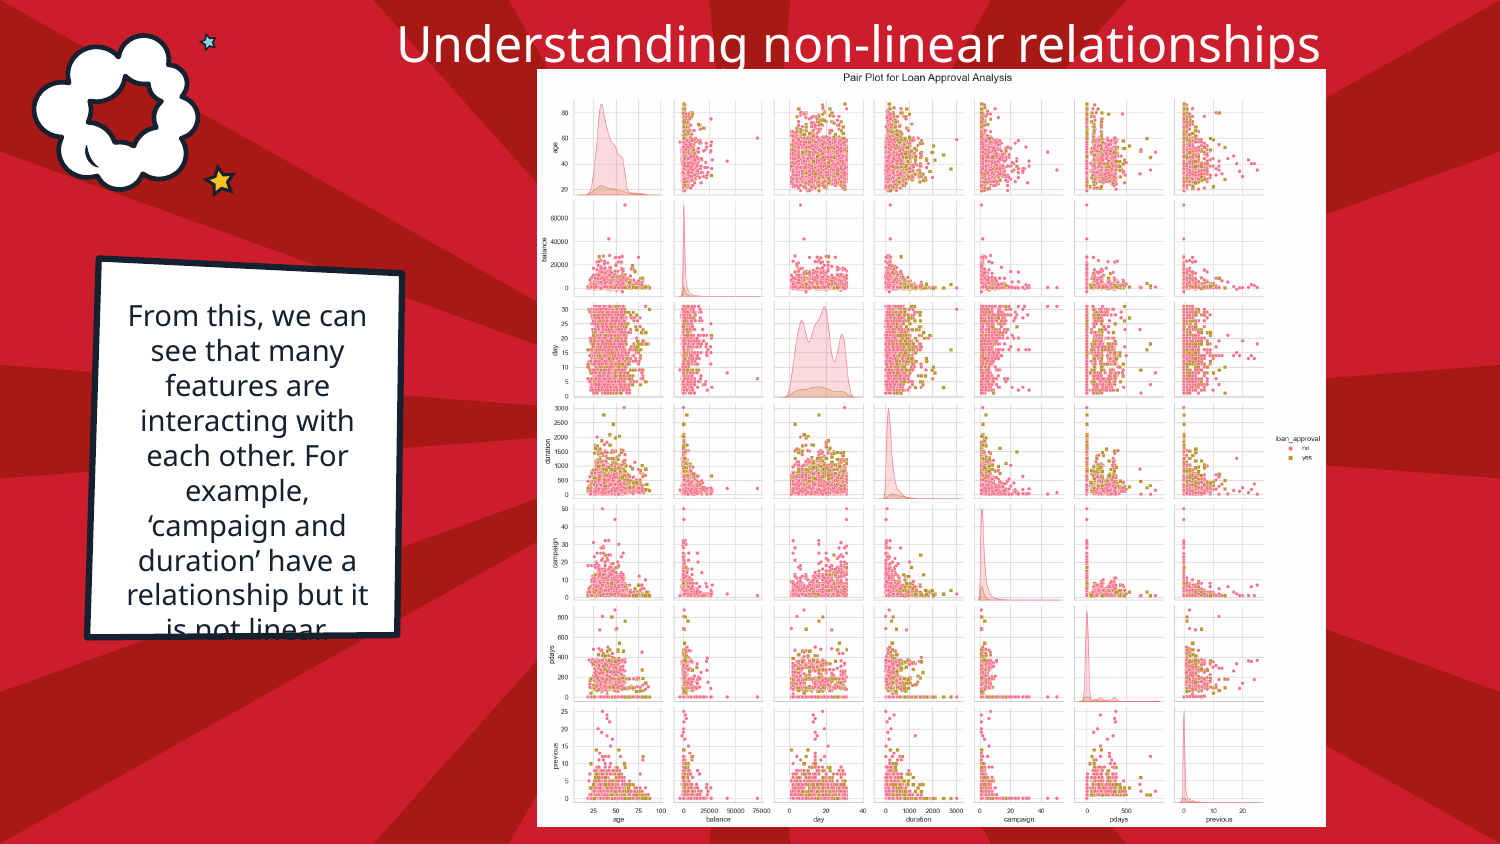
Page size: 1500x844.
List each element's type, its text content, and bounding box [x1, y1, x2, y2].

picture [536, 68, 1326, 827]
subtitle From this, we can see that many features are interacting with each other. For example, ‘campaign and duration’ have a relationship but it is not linear. [98, 282, 398, 583]
text_box [298, 432, 449, 583]
text_box [87, 258, 403, 638]
title Understanding non-linear relationships [87, 0, 1500, 152]
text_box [30, 34, 234, 195]
